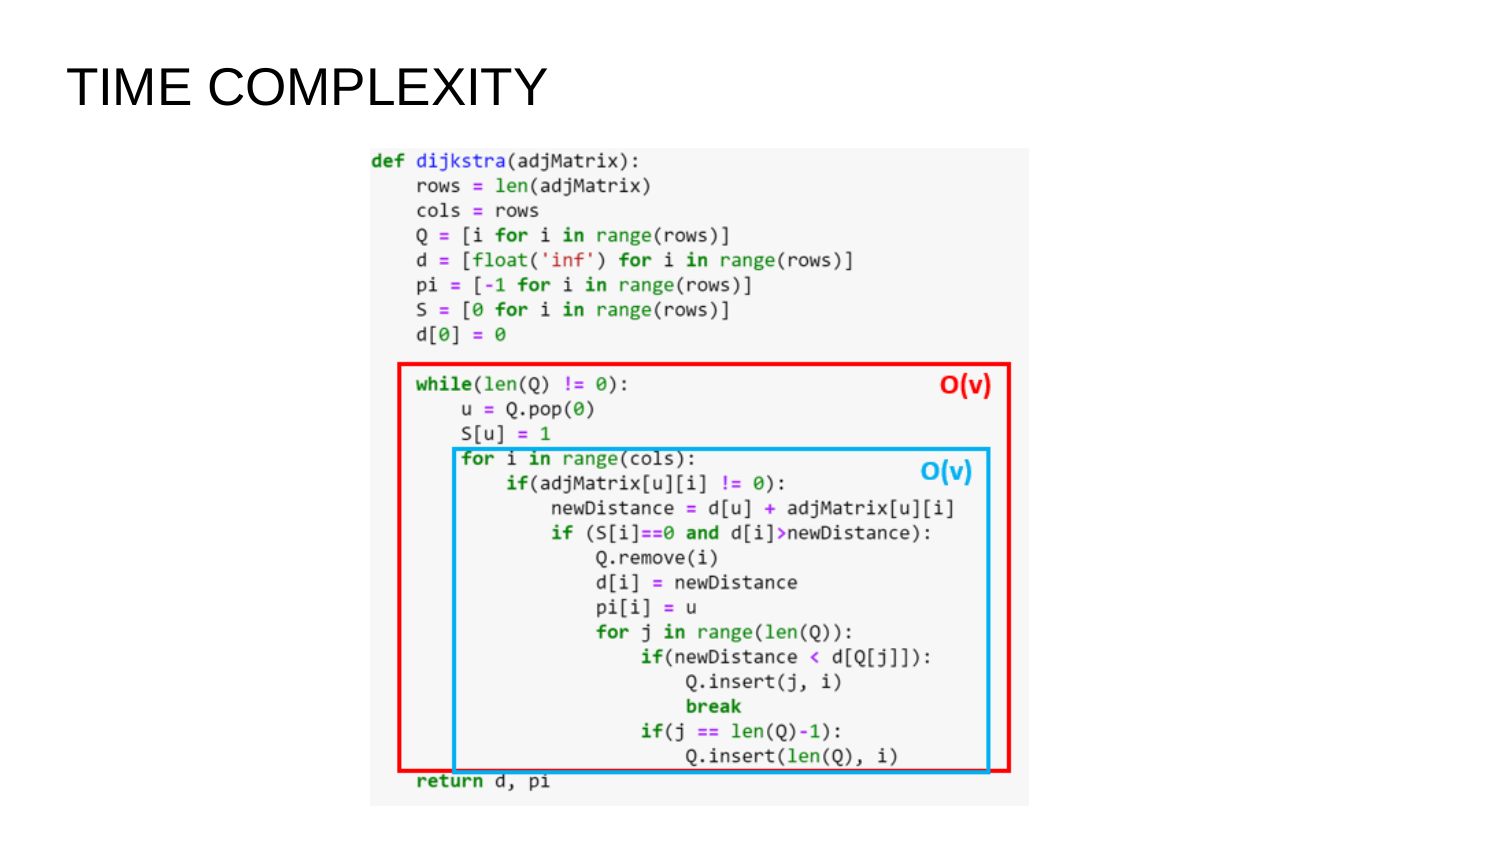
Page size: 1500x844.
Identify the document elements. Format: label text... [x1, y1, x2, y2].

picture [370, 143, 1029, 807]
title TIME COMPLEXITY [51, 37, 1449, 132]
